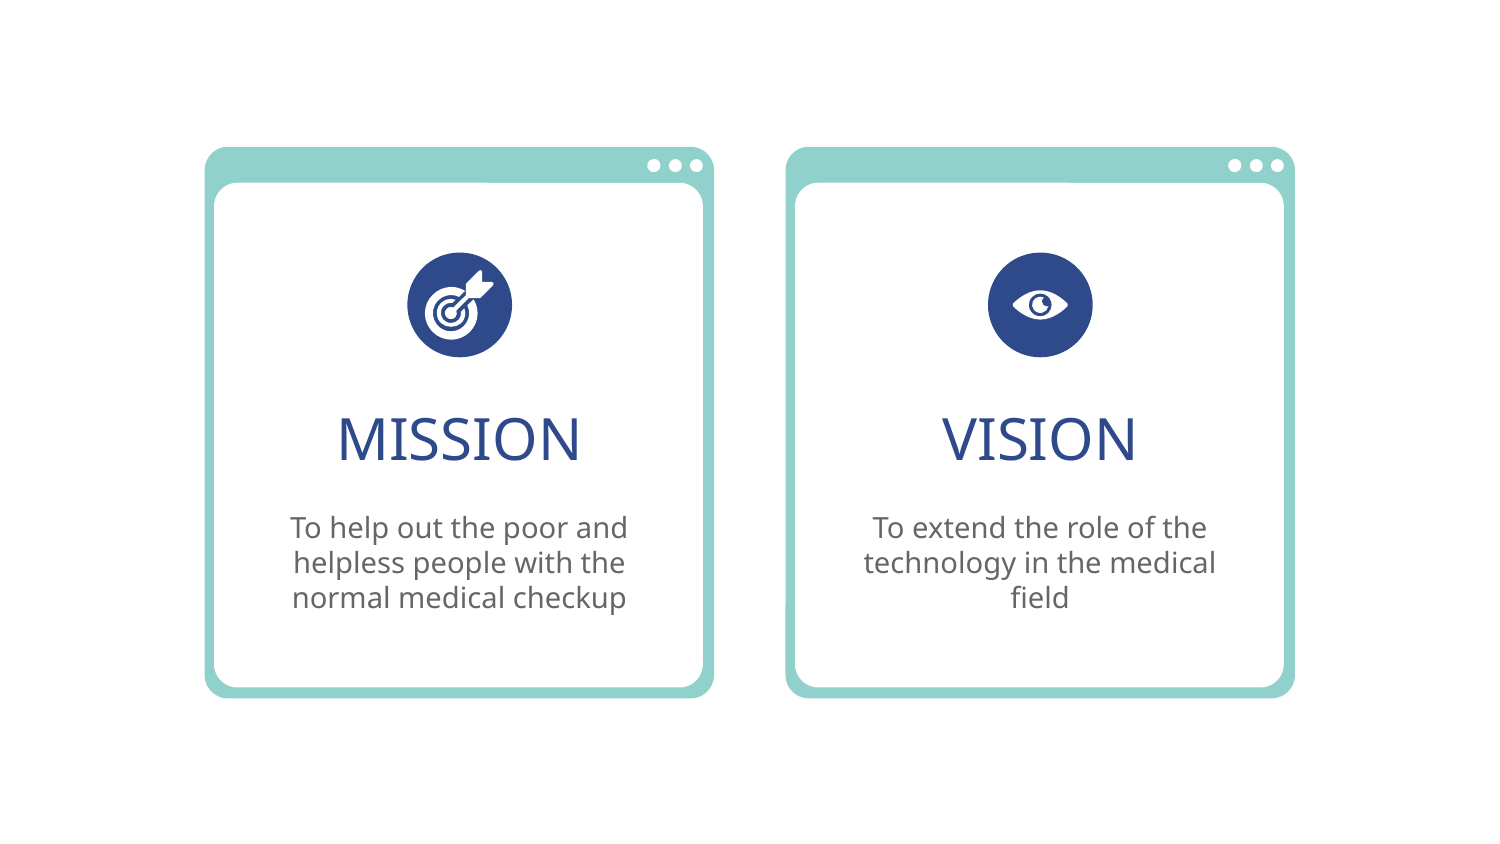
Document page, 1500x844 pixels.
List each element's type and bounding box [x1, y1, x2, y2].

text_box [785, 146, 1296, 699]
text_box [424, 269, 495, 340]
text_box [204, 146, 715, 699]
text_box [1012, 289, 1069, 320]
